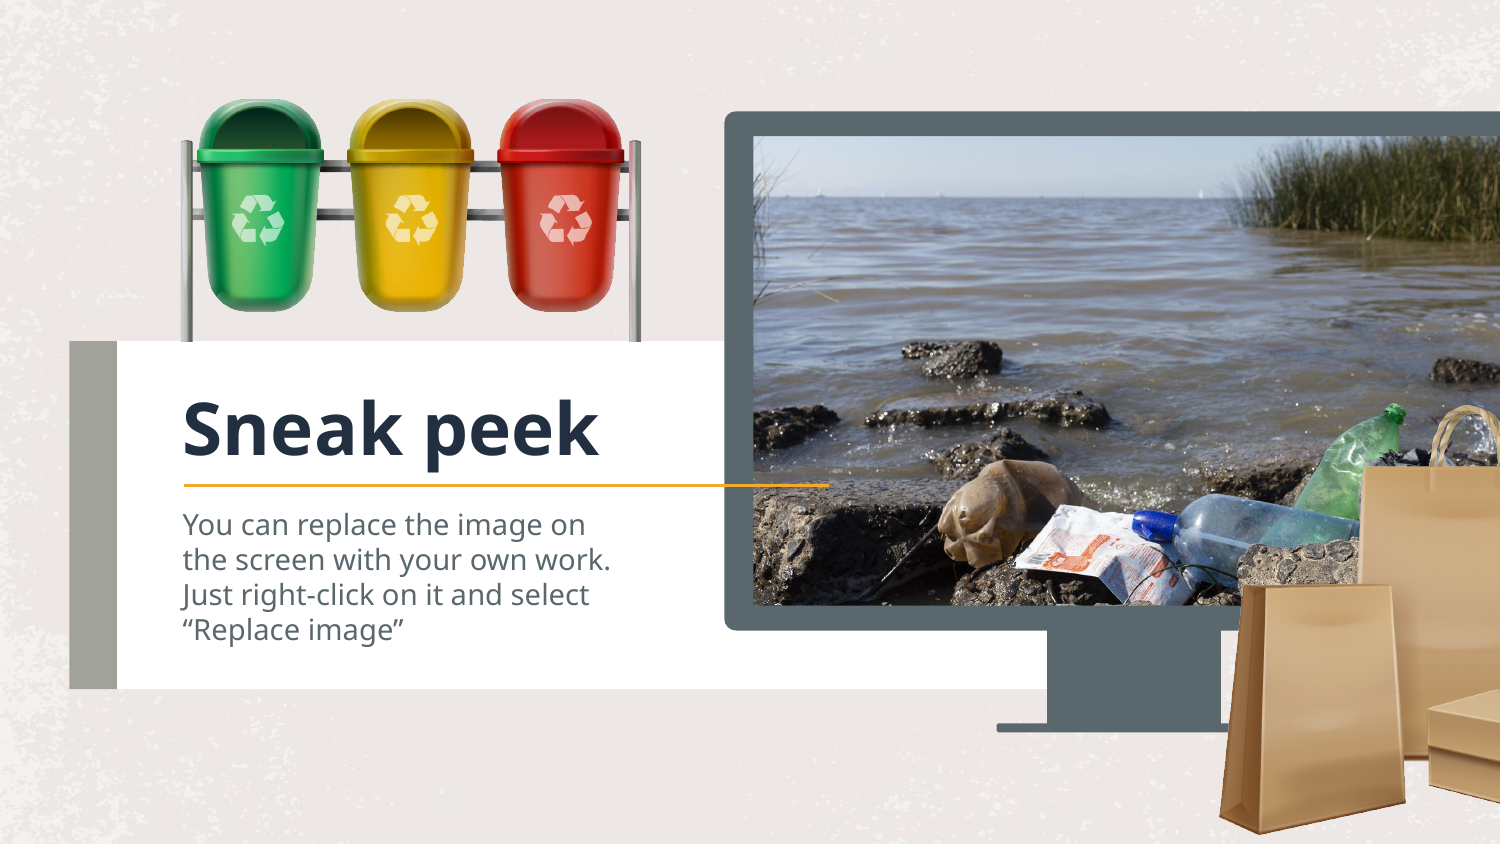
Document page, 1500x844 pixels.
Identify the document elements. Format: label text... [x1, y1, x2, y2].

text_box [69, 341, 117, 690]
title Sneak peek [167, 366, 631, 486]
subtitle You can replace the image on the screen with your own work. Just right-click on it and select “Replace image” [167, 491, 631, 664]
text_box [189, 487, 722, 690]
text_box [724, 111, 1500, 733]
picture [0, 0, 1500, 844]
text_box [117, 341, 719, 690]
